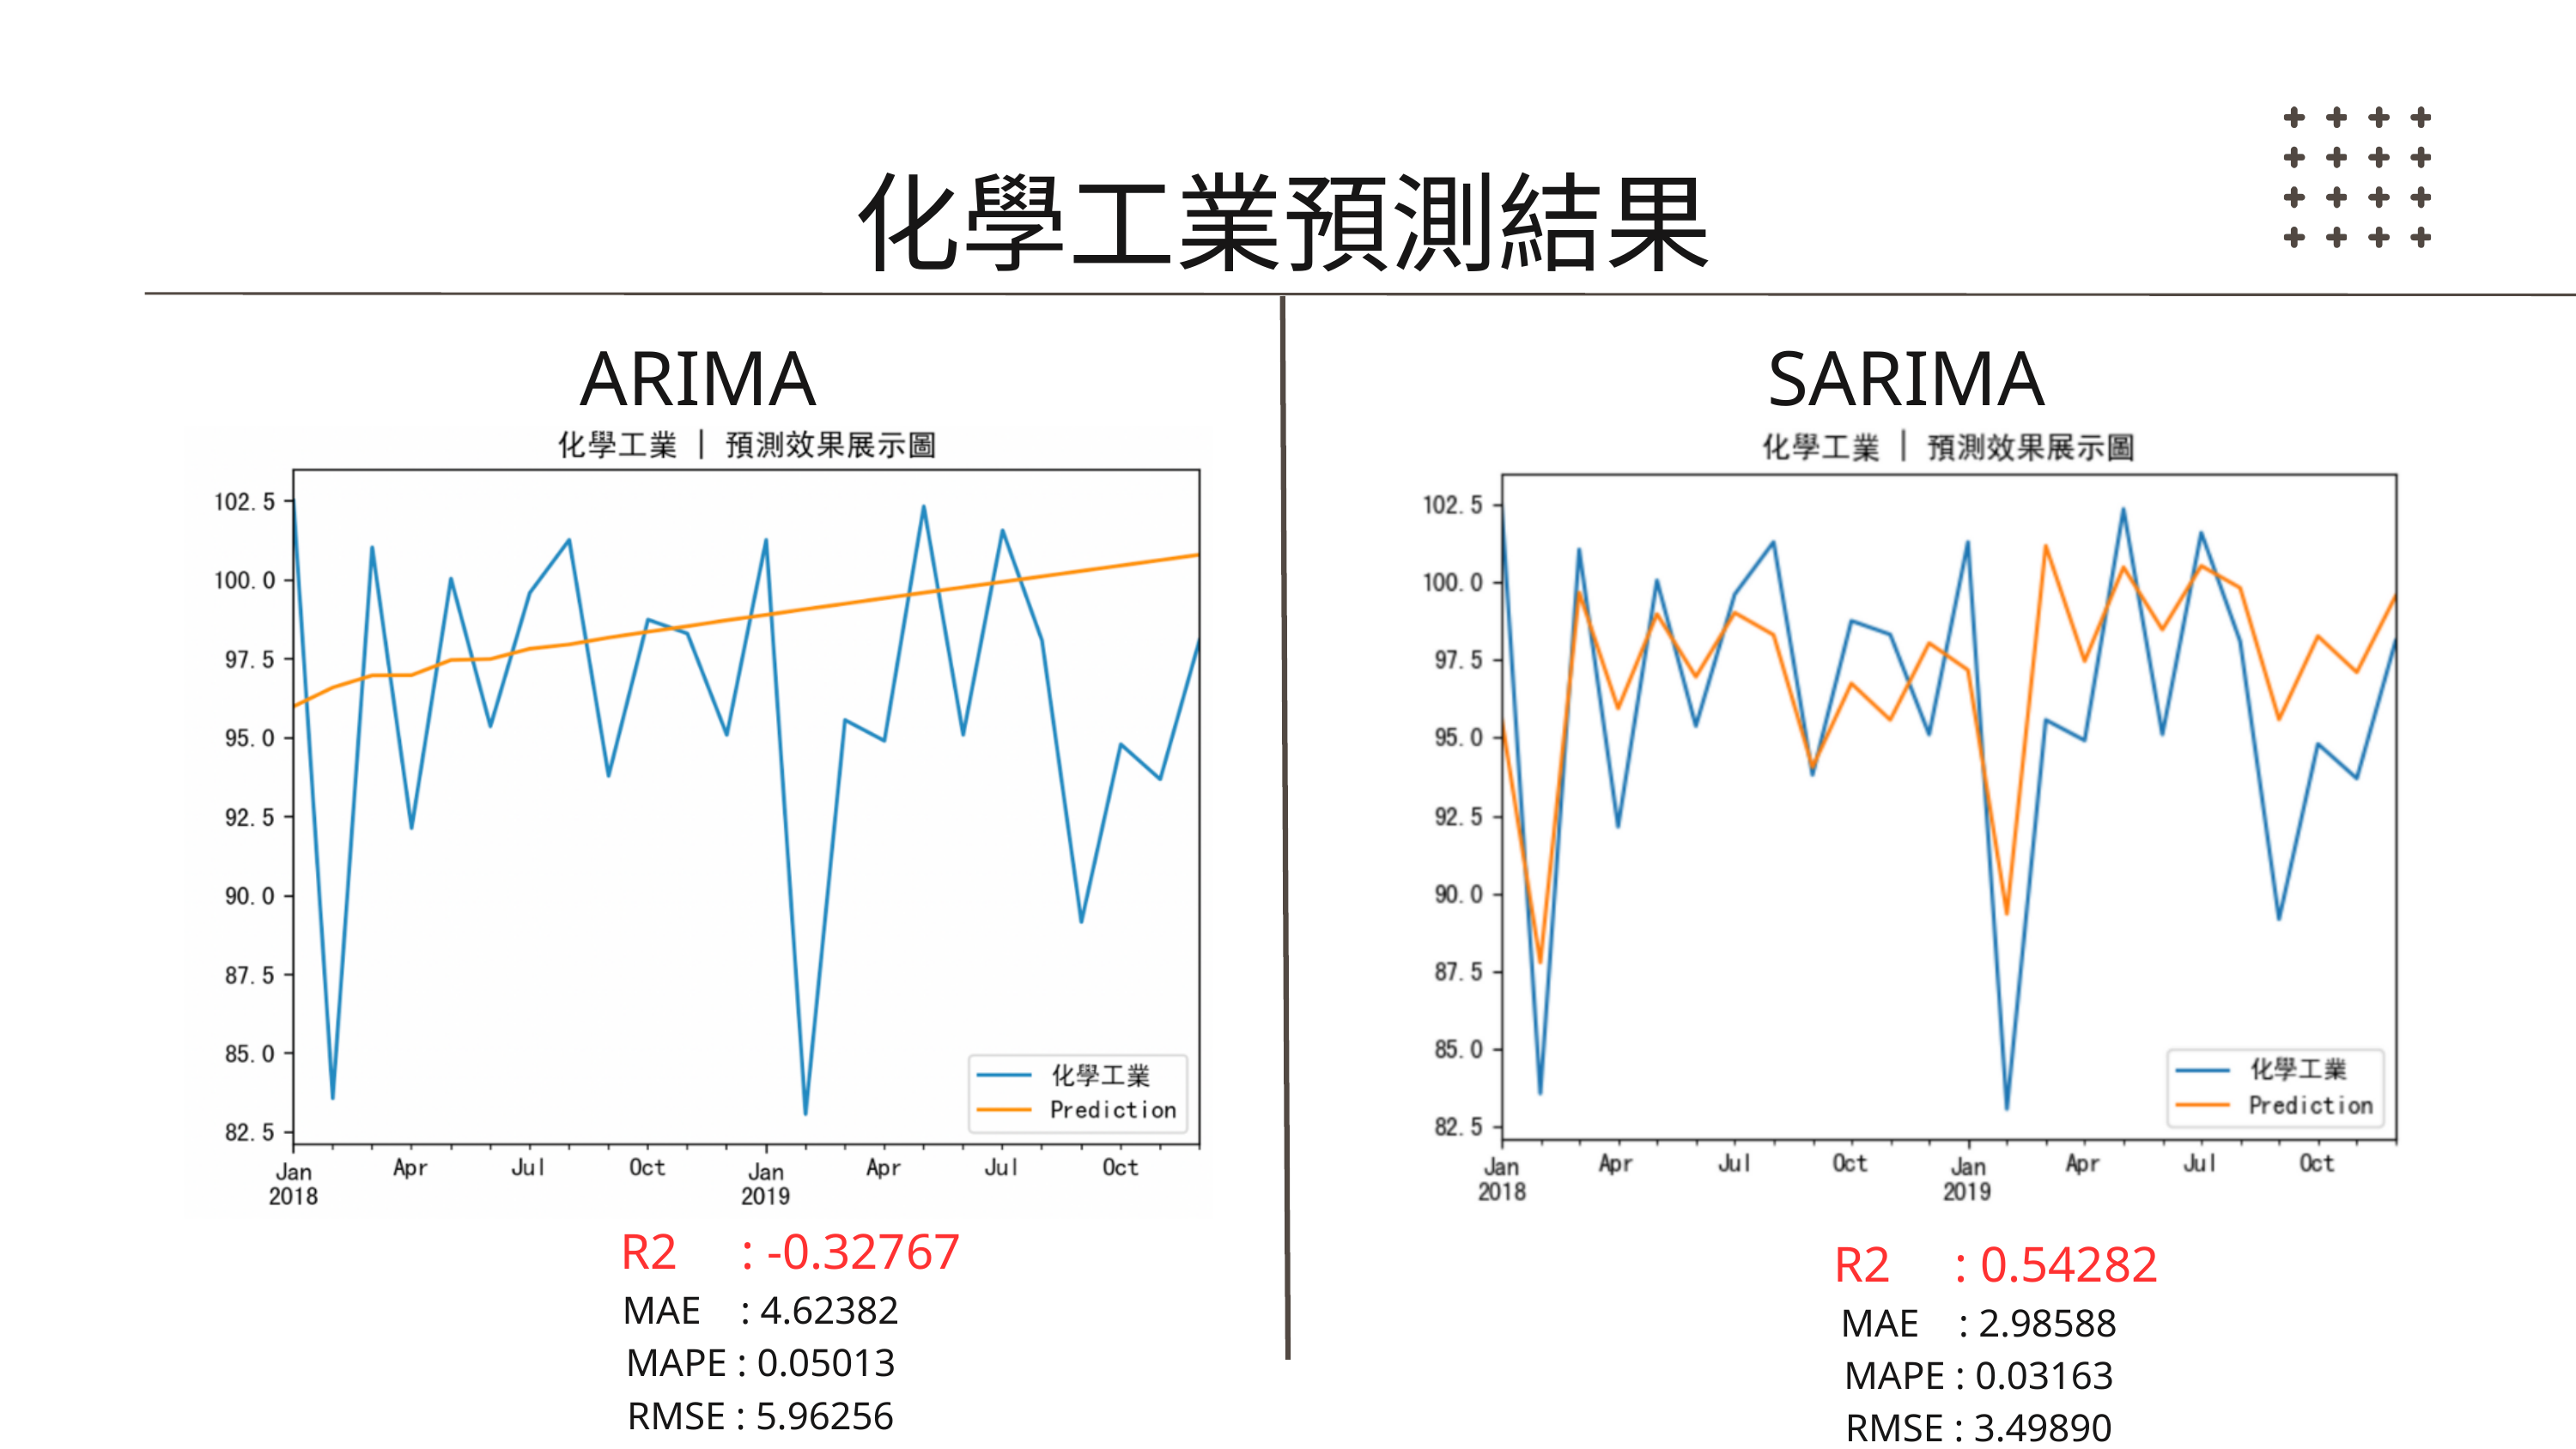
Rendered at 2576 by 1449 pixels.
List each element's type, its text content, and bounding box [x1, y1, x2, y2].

text_box [184, 426, 1213, 1219]
text_box SARIMA [1589, 345, 2225, 421]
text_box R2 : 0.54282 MAE : 2.98588 MAPE : 0.03163 RMSE : 3.49890 [1589, 1223, 2379, 1449]
text_box [1405, 426, 2432, 1209]
text_box R2 : -0.32767 MAE : 4.62382 MAPE : 0.05013 RMSE : 5.96256 [342, 1211, 1190, 1449]
text_box [2283, 106, 2348, 252]
text_box ARIMA [381, 345, 1017, 421]
text_box [2367, 106, 2432, 252]
text_box 化學工業預測結果 [854, 184, 1722, 285]
